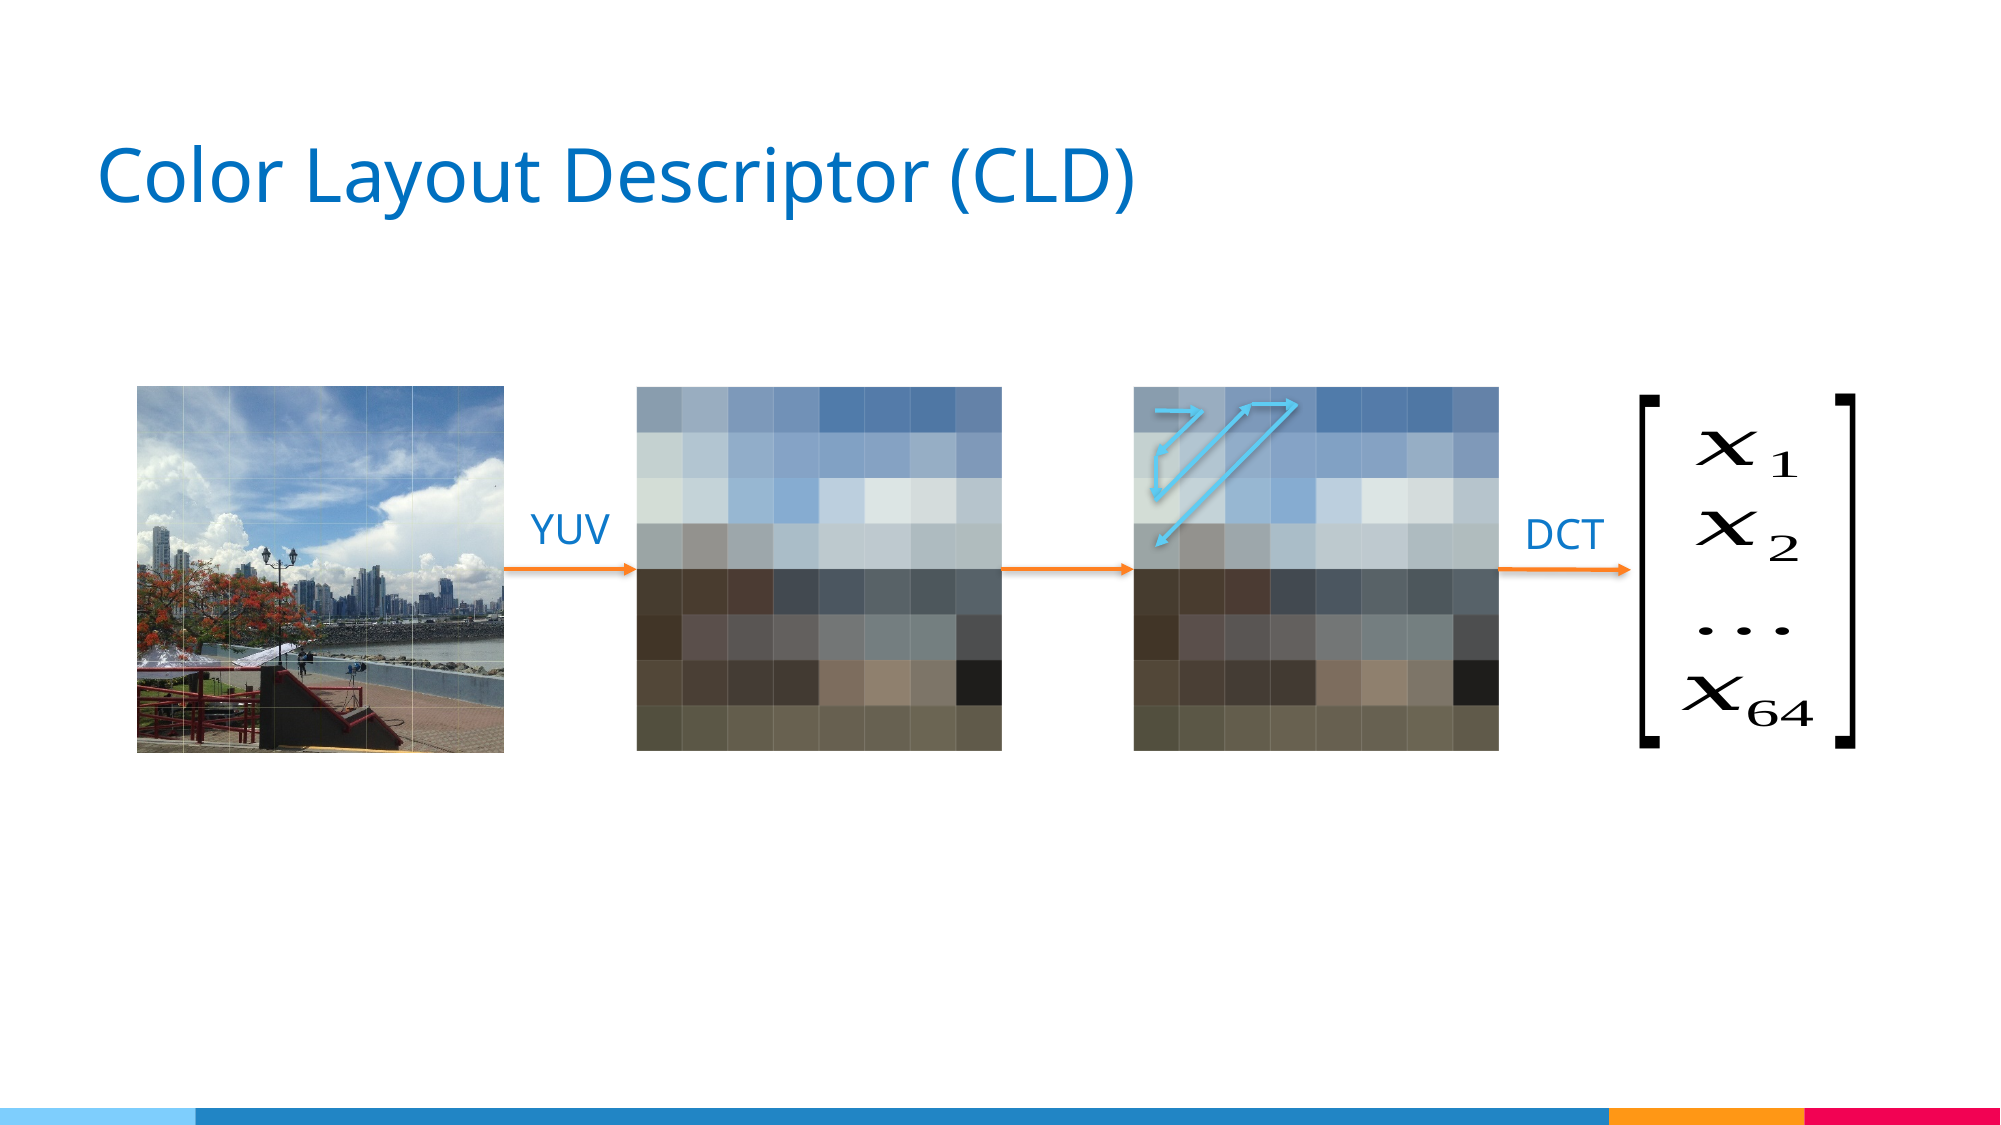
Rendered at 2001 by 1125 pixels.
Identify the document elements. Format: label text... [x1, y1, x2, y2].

picture [636, 385, 1002, 753]
picture [1133, 385, 1499, 753]
text_box DCT [1509, 500, 1620, 566]
picture [137, 385, 505, 753]
title Color Layout Descriptor (CLD) [81, 45, 1919, 233]
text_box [1154, 404, 1297, 548]
text_box YUV [515, 495, 625, 561]
